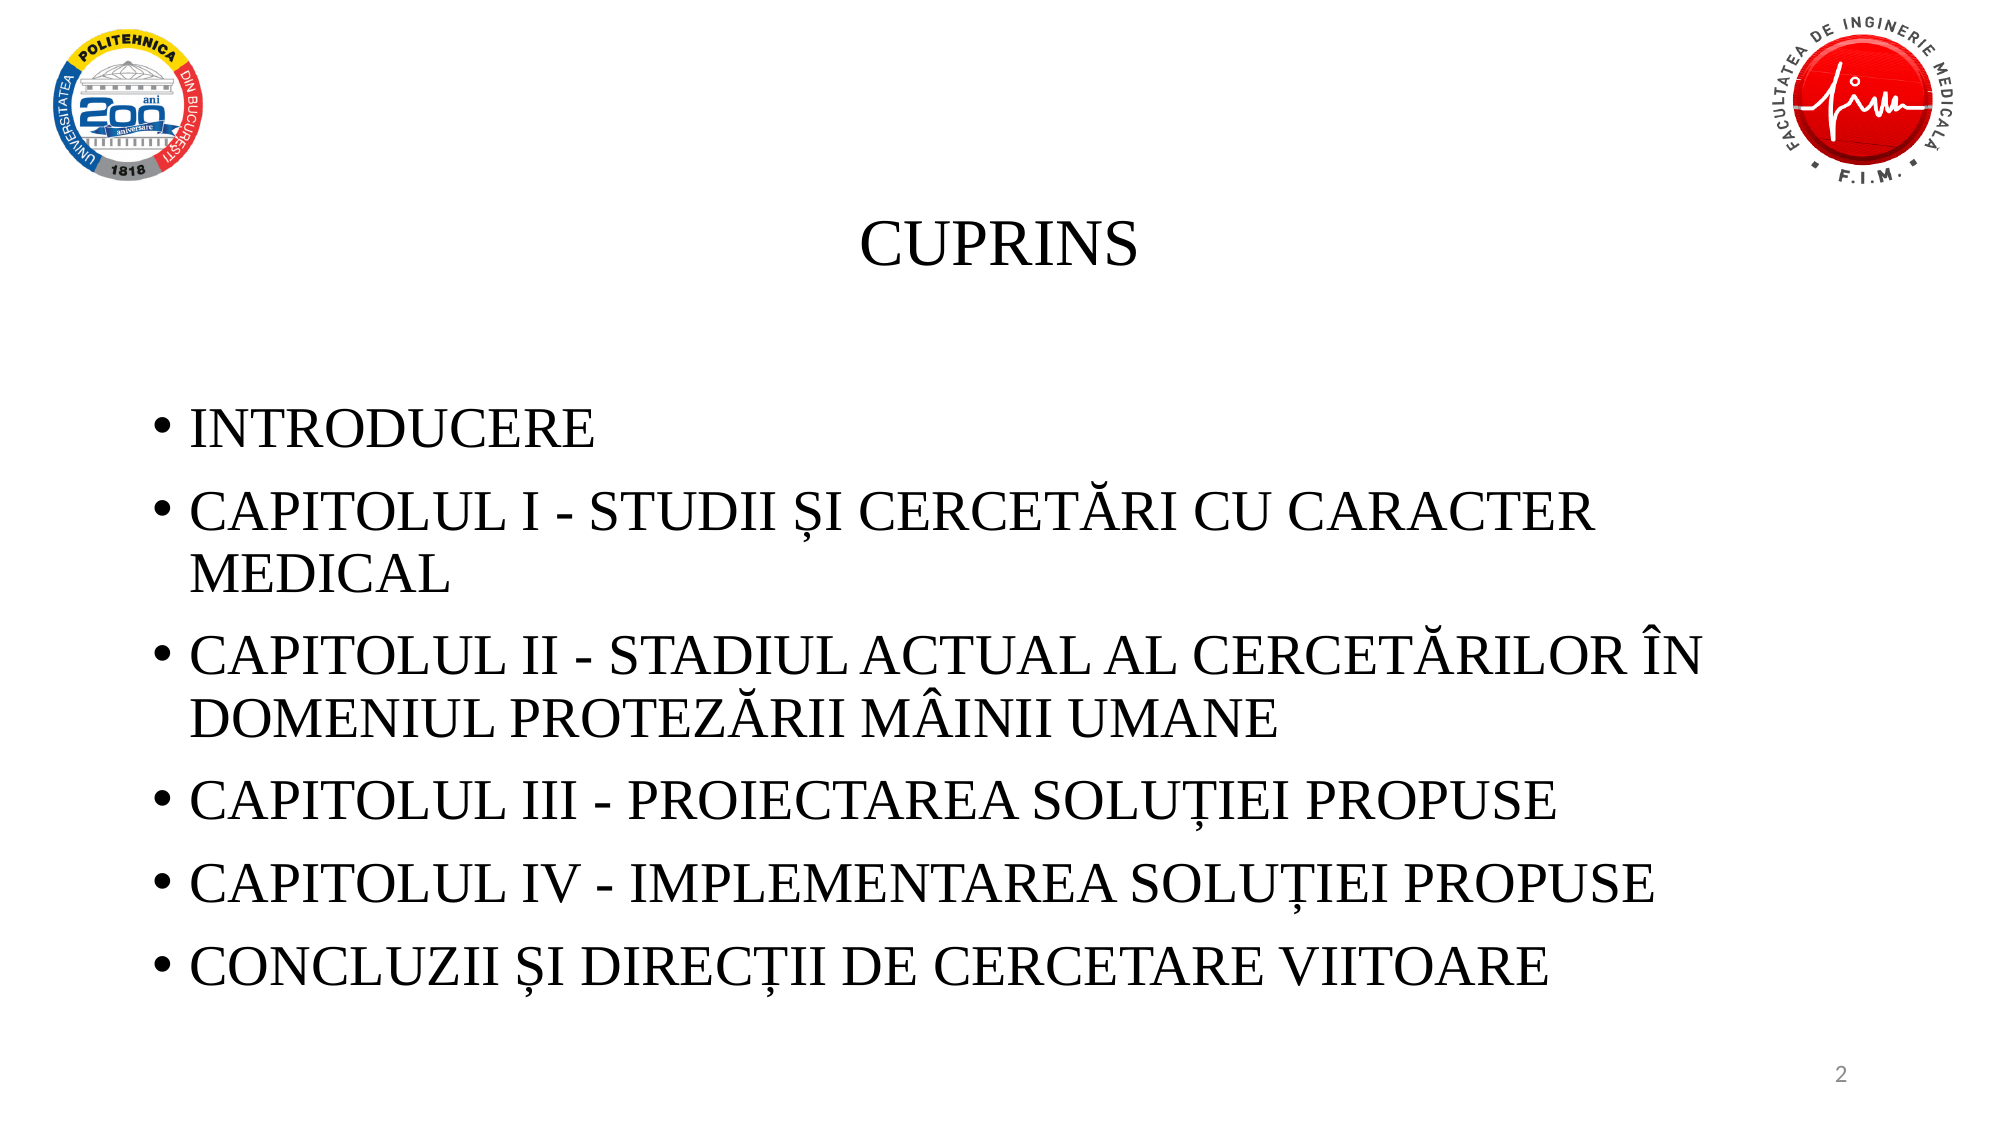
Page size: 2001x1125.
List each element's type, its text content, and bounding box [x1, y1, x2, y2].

title CUPRINS [137, 135, 1863, 353]
list INTRODUCERE CAPITOLUL I - STUDII ȘI CERCETĂRI CU CARACTER MEDICAL CAPITOLUL II - STADIUL ACTUAL AL CERCETĂRILOR ÎN DOMENIUL PROTEZĂRII MÂINII UMANE CAPITOLUL III - PROIECTAREA SOLUȚIEI PROPUSE CAPITOLUL IV - IMPLEMENTAREA SOLUȚIEI PROPUSE CONCLUZII ȘI DIRECȚII DE CERCETARE VIITOARE [137, 389, 1863, 1006]
picture [1772, 16, 1953, 185]
slide_number 2 [1412, 1042, 1863, 1103]
picture [47, 16, 207, 185]
